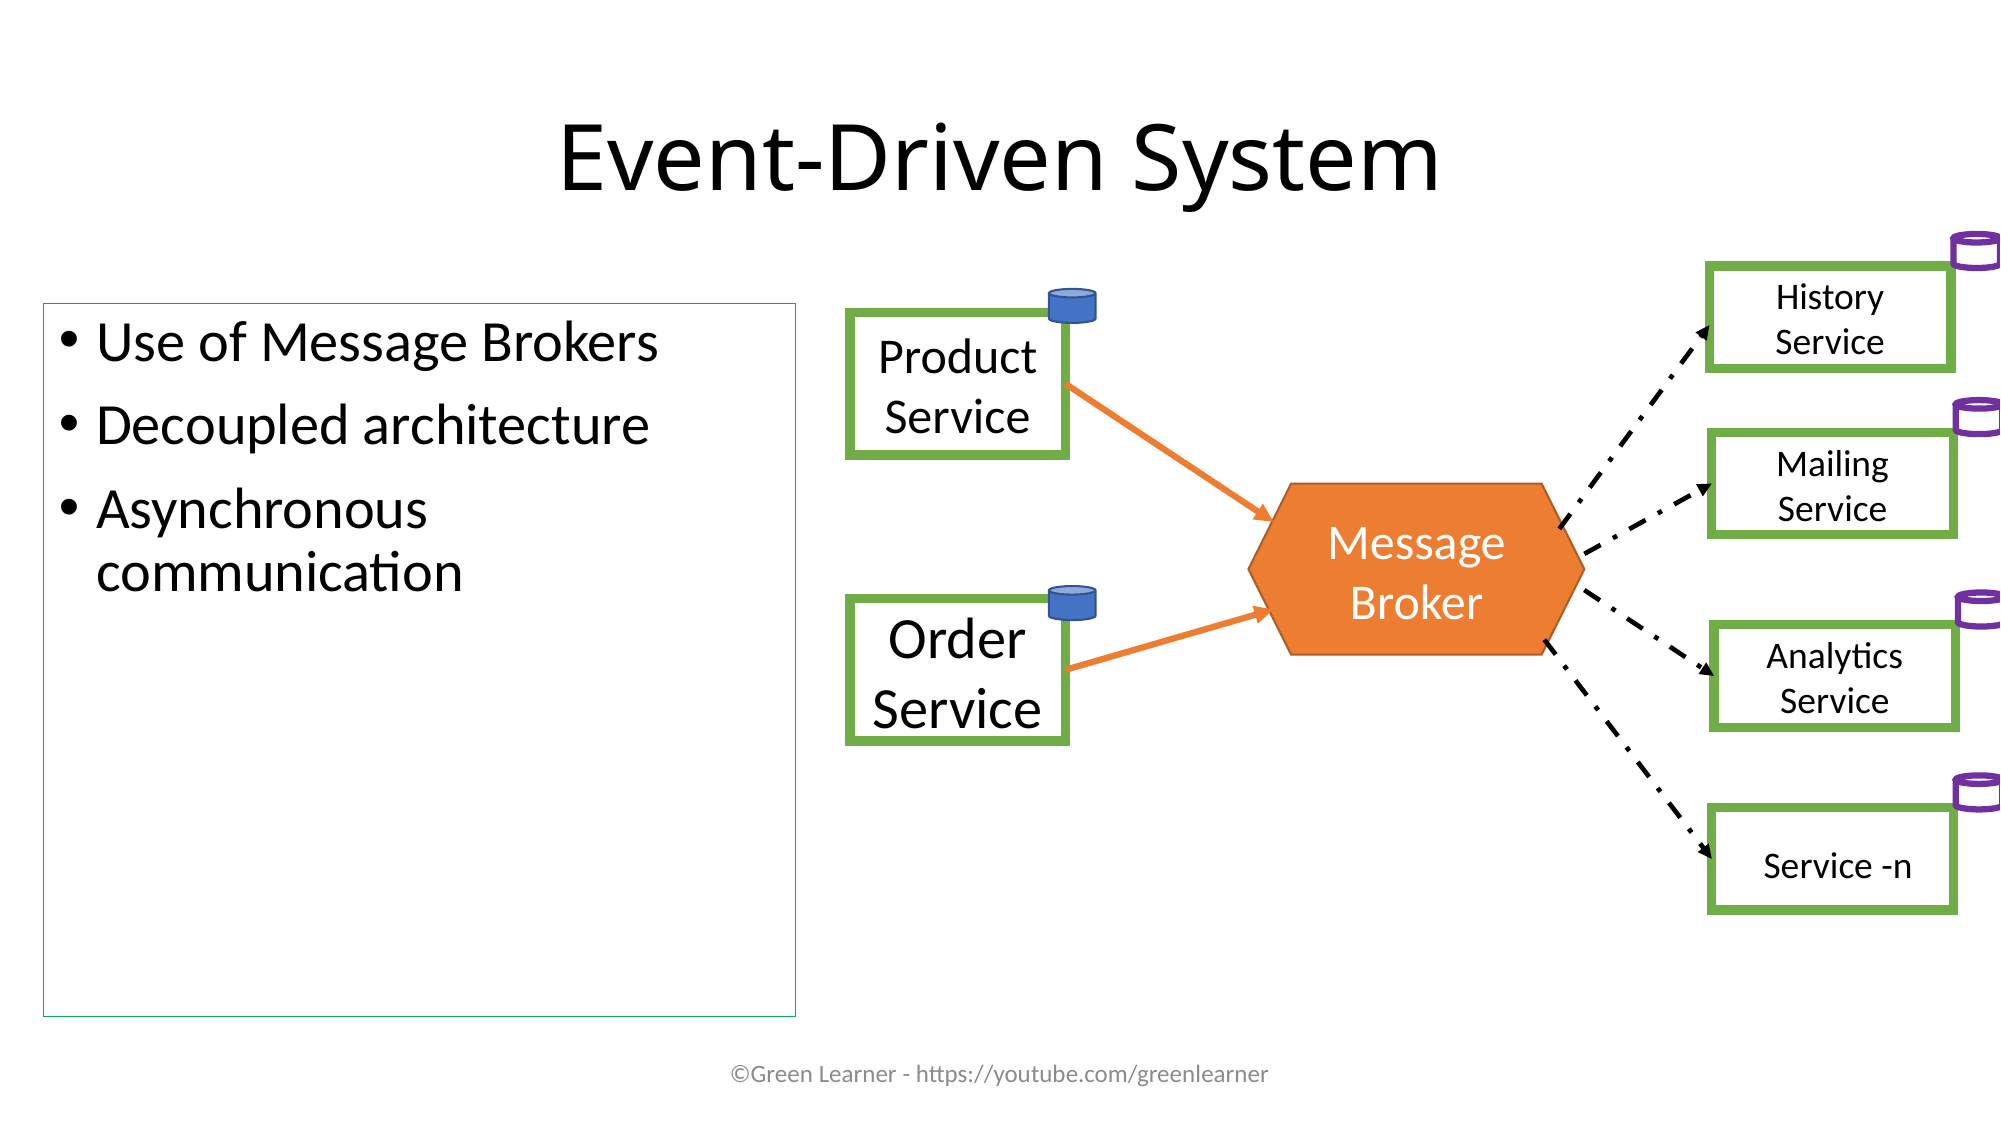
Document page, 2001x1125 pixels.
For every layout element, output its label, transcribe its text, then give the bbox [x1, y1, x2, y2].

text_box [1047, 585, 1097, 621]
text_box [1954, 774, 2000, 811]
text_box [1544, 639, 1712, 859]
text_box Analytics Service [1713, 624, 1957, 728]
text_box Product Service [849, 311, 1066, 456]
text_box History Service [1708, 265, 1952, 370]
text_box Service -n [1711, 806, 1954, 911]
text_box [1065, 383, 1274, 522]
footer ©Green Learner - https://youtube.com/greenlearner [662, 1042, 1338, 1103]
text_box Mailing Service [1711, 431, 1954, 536]
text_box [1559, 325, 1710, 529]
text_box [1956, 591, 2000, 628]
title Event-Driven System [137, 52, 1863, 270]
text_box Message Broker [1247, 482, 1586, 656]
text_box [1584, 483, 1712, 554]
text_box [1954, 399, 2000, 436]
list Use of Message Brokers Decoupled architecture Asynchronous communication [43, 303, 796, 1017]
text_box [1047, 287, 1097, 324]
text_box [1065, 609, 1274, 670]
text_box Order Service [849, 598, 1066, 742]
text_box [1952, 232, 2000, 270]
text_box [1584, 590, 1714, 676]
